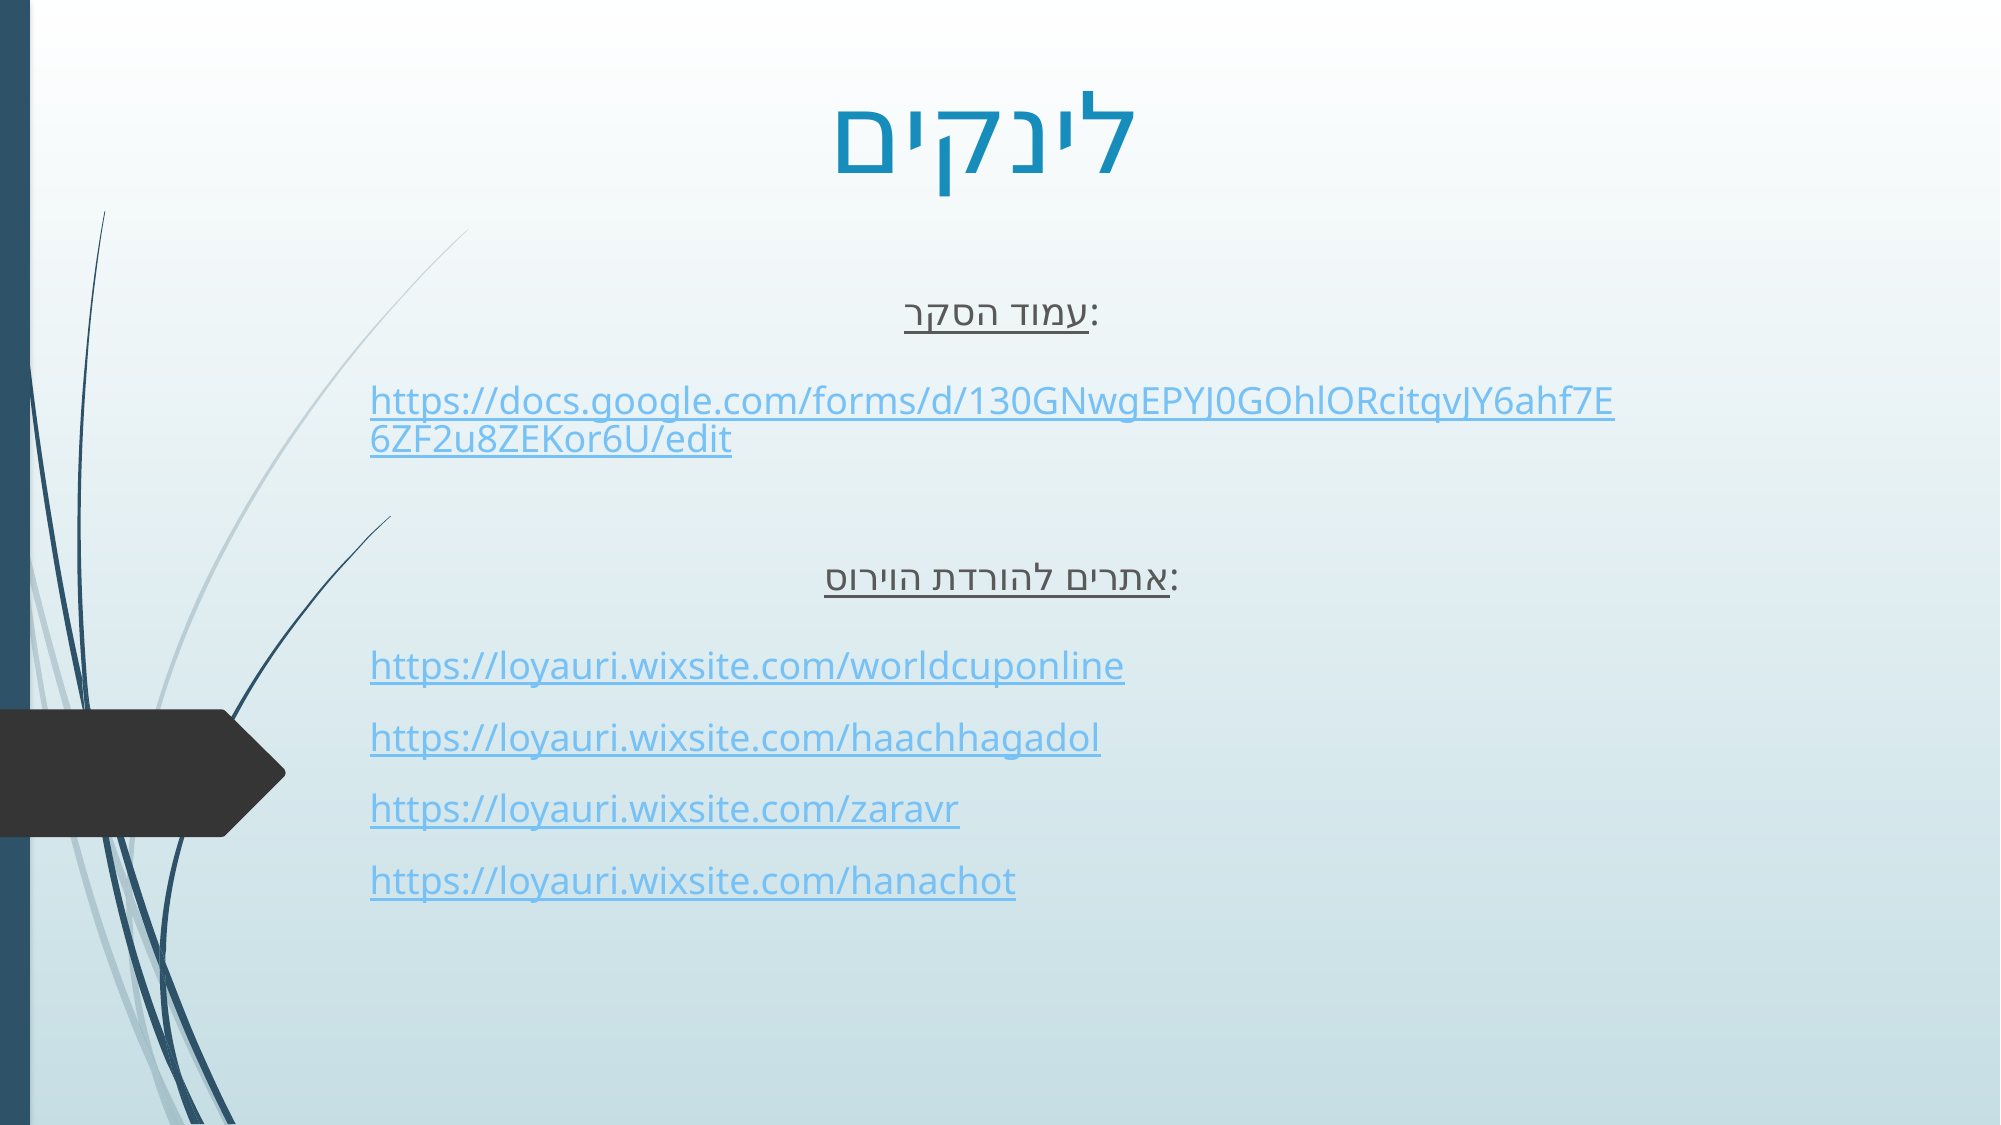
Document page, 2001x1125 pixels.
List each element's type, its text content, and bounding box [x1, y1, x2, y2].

subtitle עמוד הסקר: https://docs.google.com/forms/d/130GNwgEPYJ0GOhlORcitqvJY6ahf7E6ZF2u8ZEKor6U/edit אתרים להורדת הוירוס: https://loyauri.wixsite.com/worldcuponline https://loyauri.wixsite.com/haachhagadol https://loyauri.wixsite.com/zaravr https://loyauri.wixsite.com/hanachot [354, 280, 1649, 950]
title לינקים [254, 42, 1717, 204]
